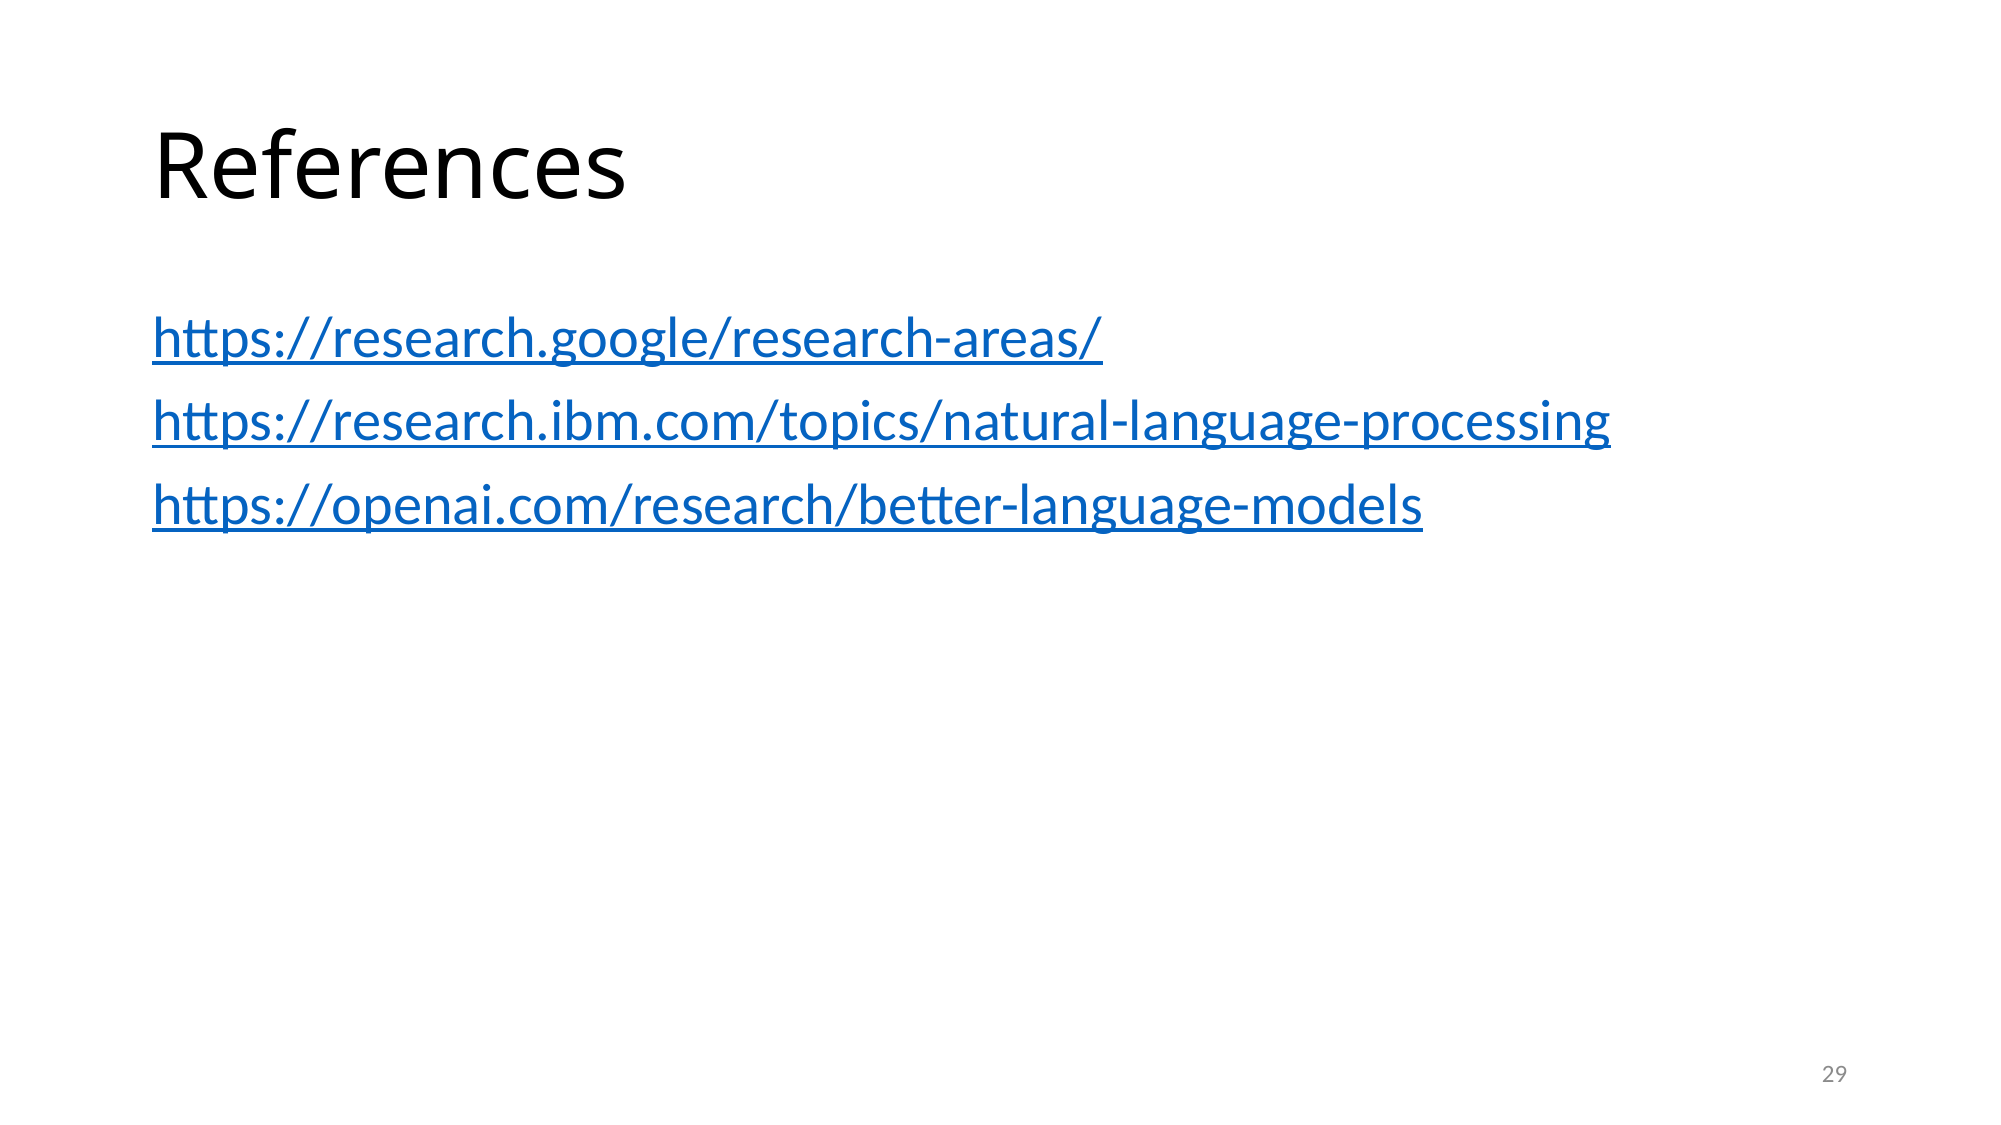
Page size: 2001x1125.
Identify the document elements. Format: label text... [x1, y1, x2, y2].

list https://research.google/research-areas/ https://research.ibm.com/topics/natural-language-processing https://openai.com/research/better-language-models [137, 299, 1863, 1014]
title References [137, 59, 1863, 278]
slide_number 29 [1412, 1042, 1863, 1103]
